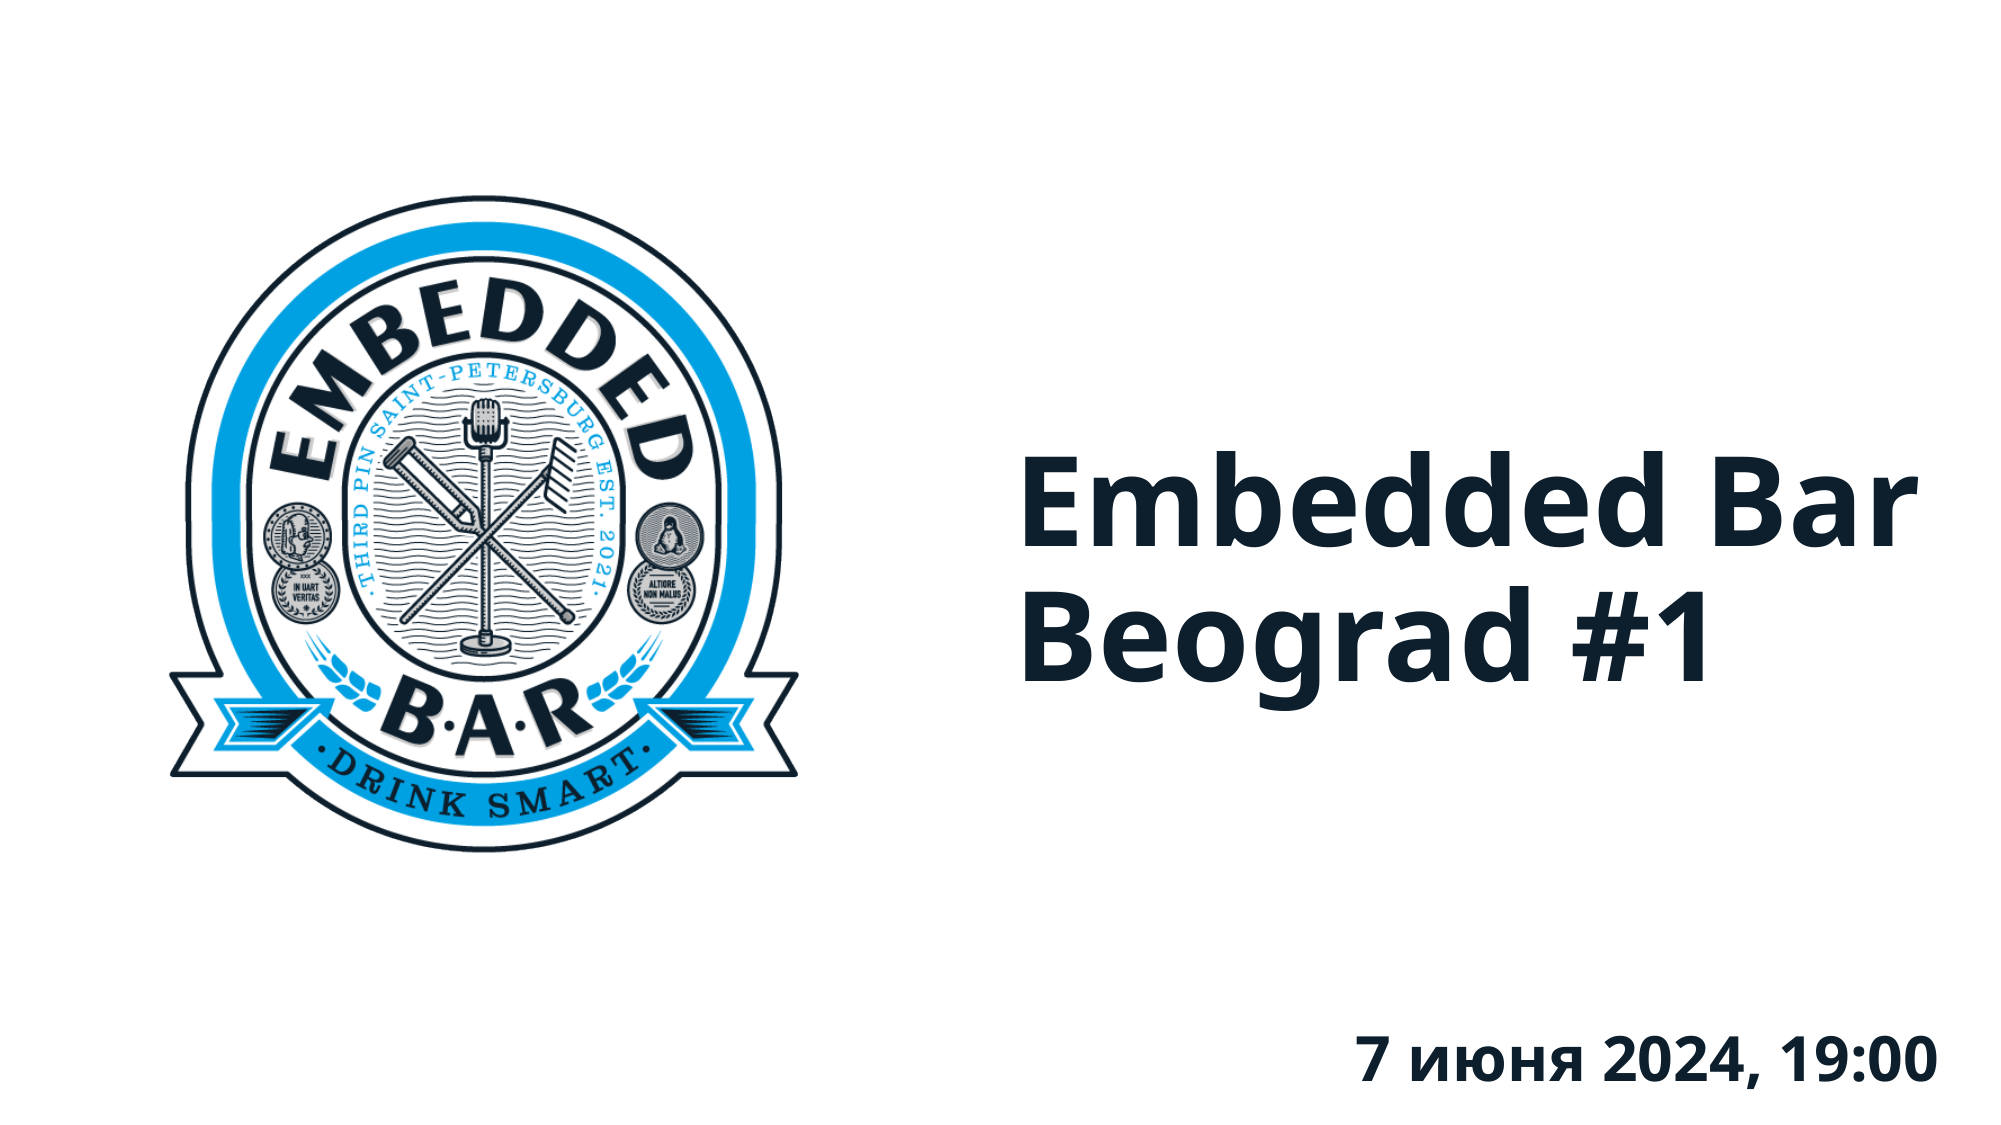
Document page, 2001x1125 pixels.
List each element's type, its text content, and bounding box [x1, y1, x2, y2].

text_box 7 июня 2024, 19:00 [914, 884, 1956, 1103]
text_box Embedded Bar Beograd #1 [1047, 384, 2000, 797]
picture [0, 0, 1047, 1087]
